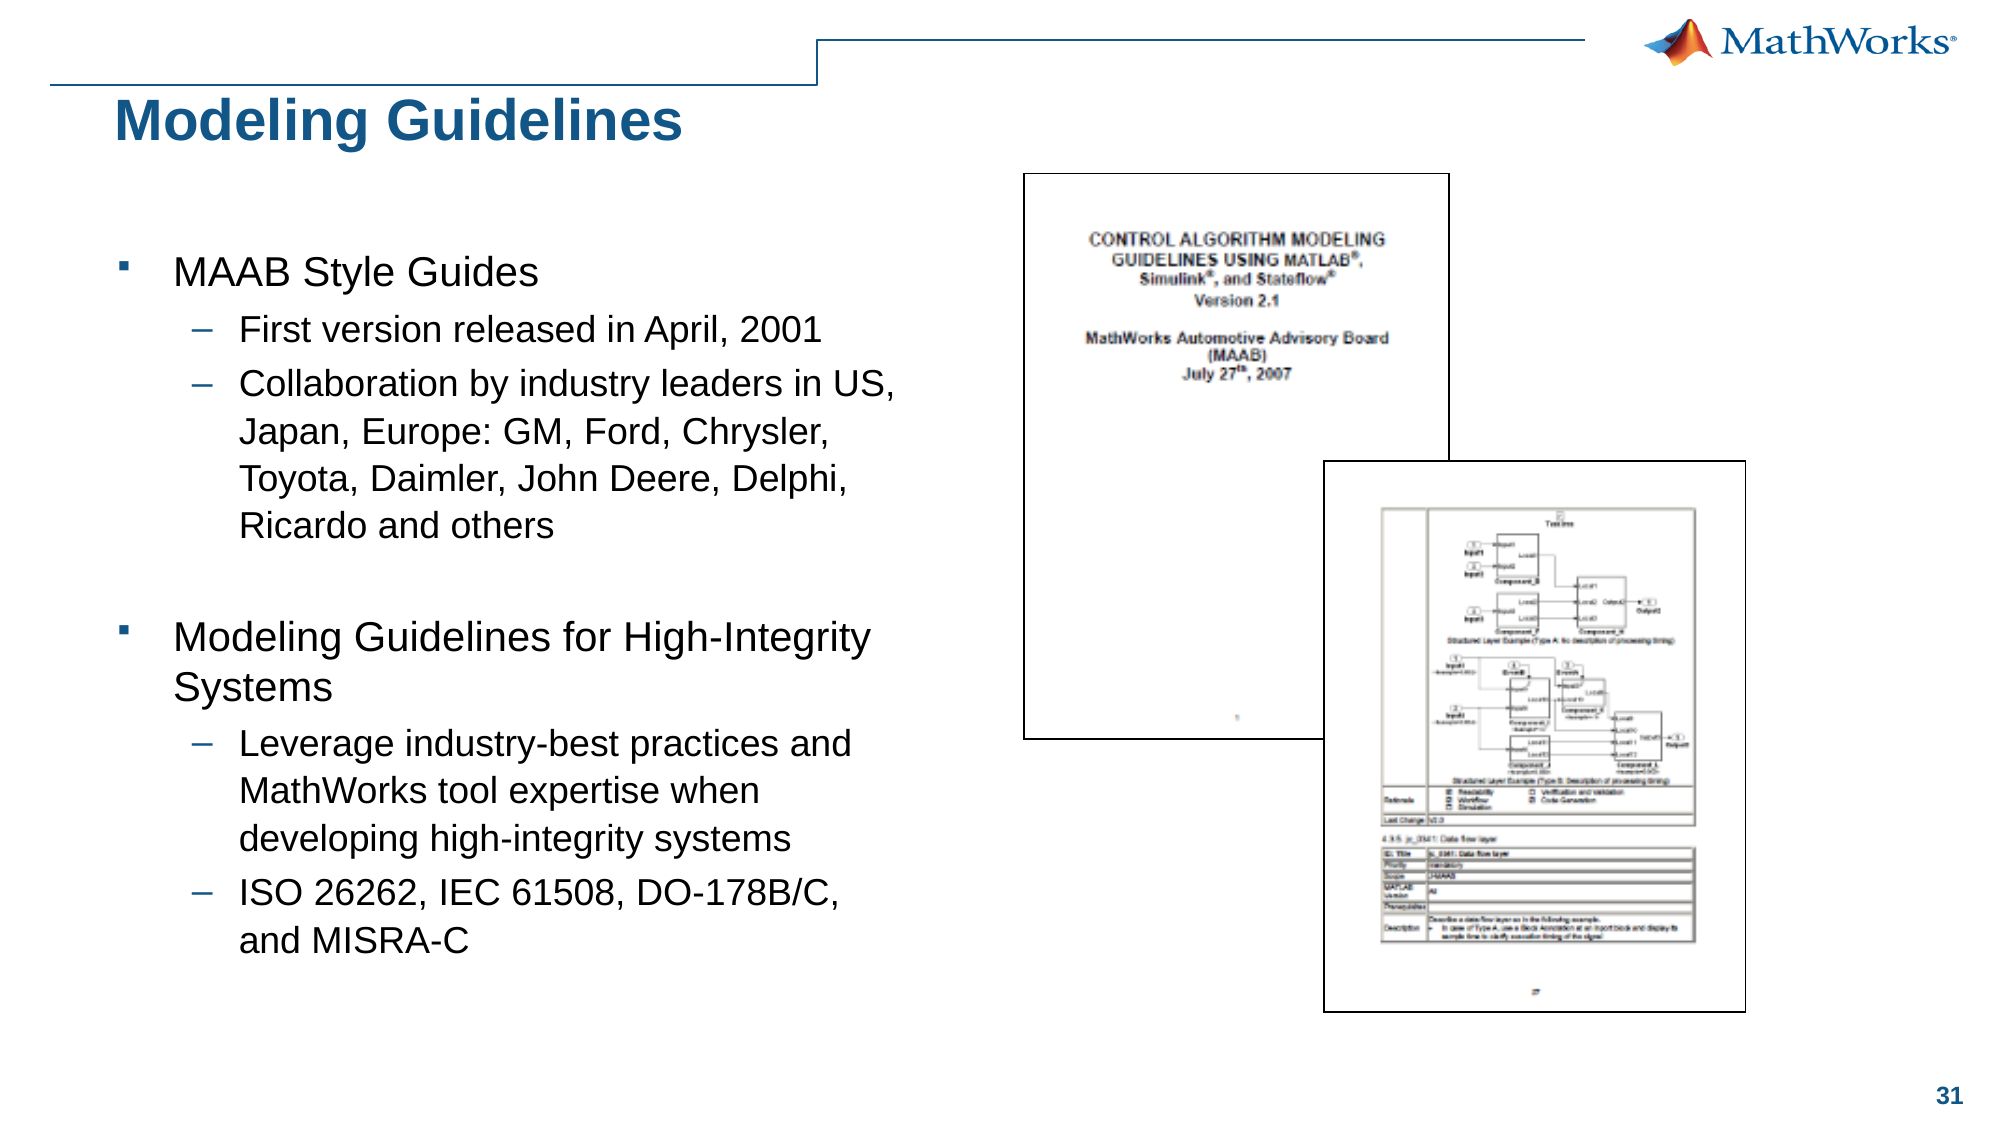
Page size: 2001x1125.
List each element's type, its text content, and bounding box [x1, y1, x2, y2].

picture [1634, 7, 1977, 78]
title Modeling Guidelines [99, 75, 1867, 238]
picture [1024, 173, 1746, 1012]
text_box MAAB Style Guides First version released in April, 2001 Collaboration by industry leaders in US, Japan, Europe: GM, Ford, Chrysler, Toyota, Daimler, John Deere, Delphi, Ricardo and others Modeling Guidelines for High-Integrity Systems Leverage industry-best practices and MathWorks tool expertise when developing high-integrity systems ISO 26262, IEC 61508, DO-178B/C, and MISRA-C [101, 237, 915, 1053]
